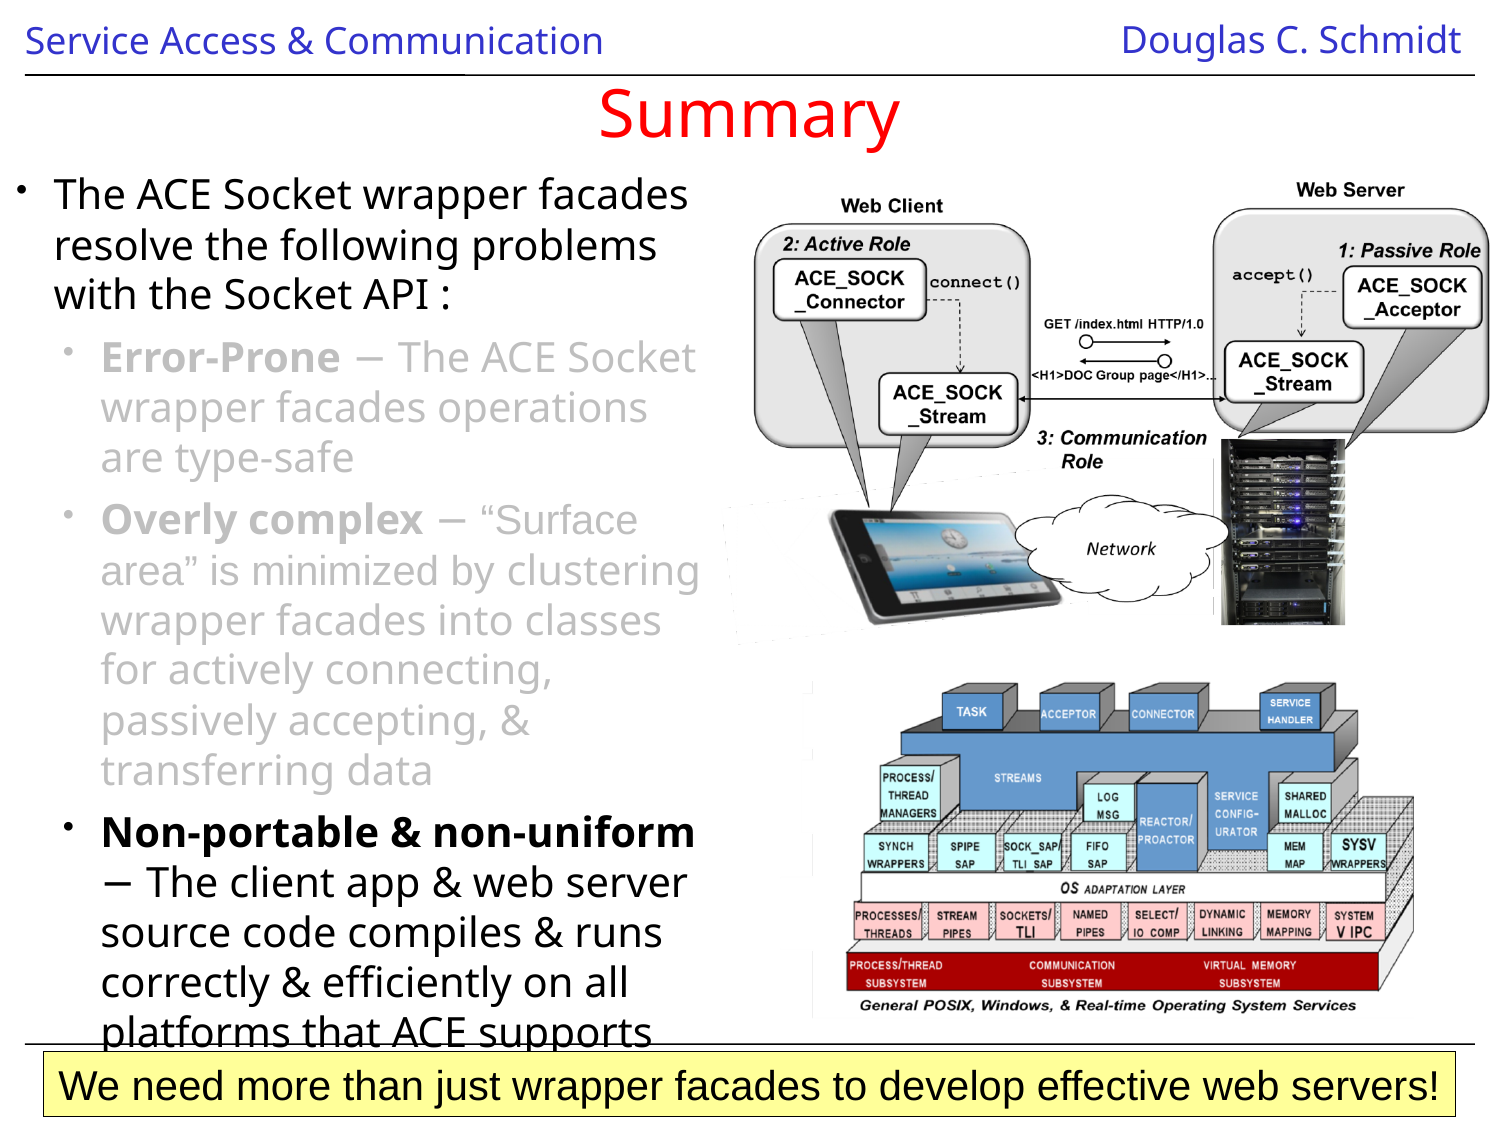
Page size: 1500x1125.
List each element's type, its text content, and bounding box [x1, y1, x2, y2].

text_box The ACE Socket wrapper facades resolve the following problems with the Socket API : Error-Prone − The ACE Socket wrapper facades operations are type-safe Overly complex − “Surface area” is minimized by clustering wrapper facades into classes for actively connecting, passively accepting, & transferring data Non-portable & non-uniform − The client app & web server source code compiles & runs correctly & efficiently on all platforms that ACE supports [1, 160, 722, 1064]
picture [721, 171, 1498, 1022]
text_box [0, 1046, 1500, 1125]
title Summary [24, 79, 1476, 143]
text_box We need more than just wrapper facades to develop effective web servers! [43, 1051, 1456, 1117]
